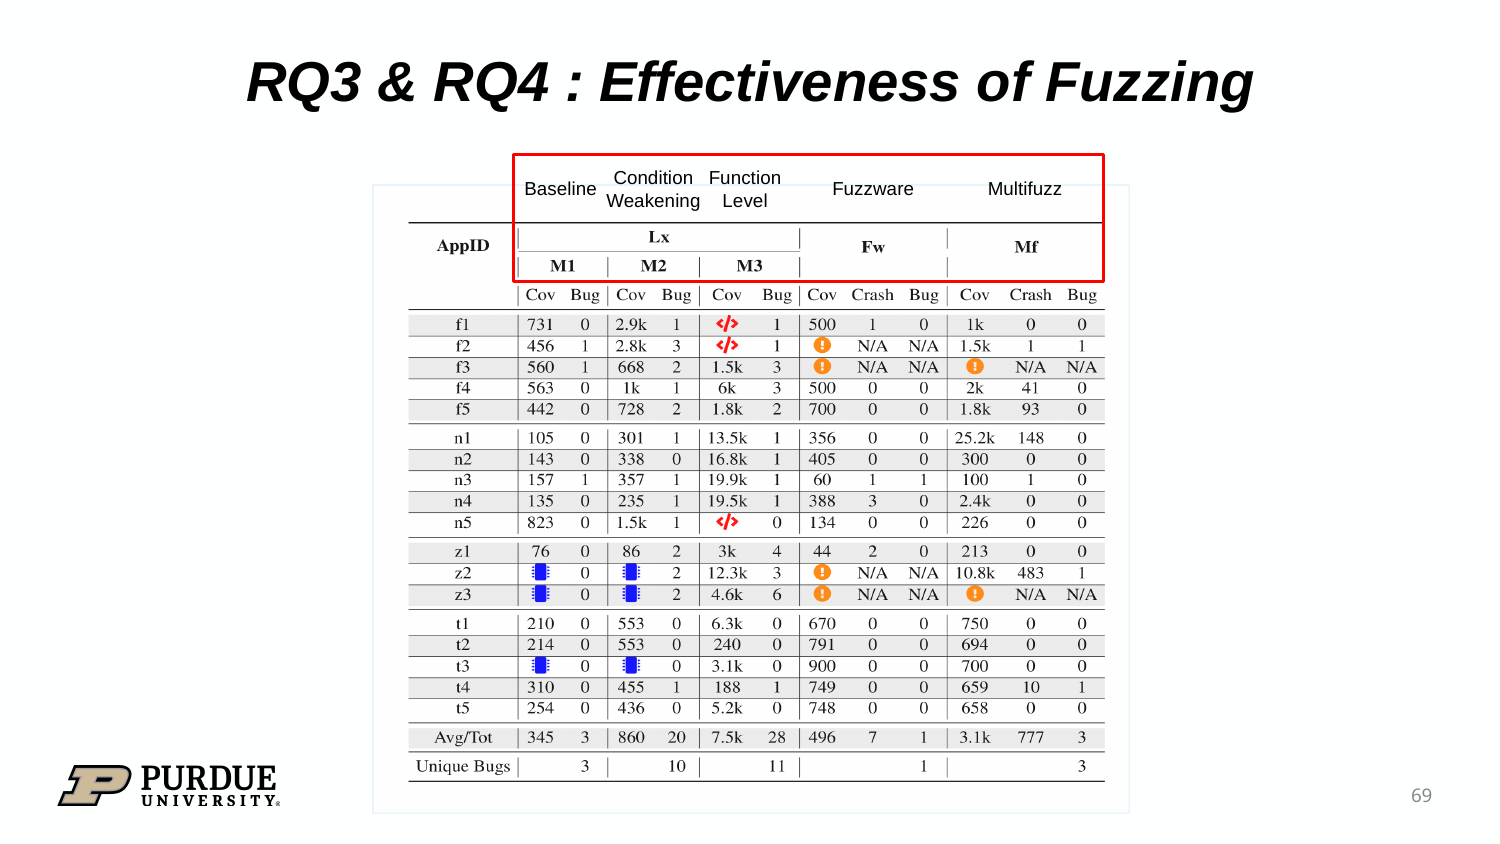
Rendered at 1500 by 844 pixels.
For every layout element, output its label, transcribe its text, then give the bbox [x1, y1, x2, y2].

slide_number ‹#› [1308, 773, 1444, 819]
title RQ3 & RQ4 : Effectiveness of Fuzzing [57, 47, 1444, 120]
text_box [513, 154, 1104, 158]
picture [57, 765, 280, 806]
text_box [371, 159, 1130, 815]
